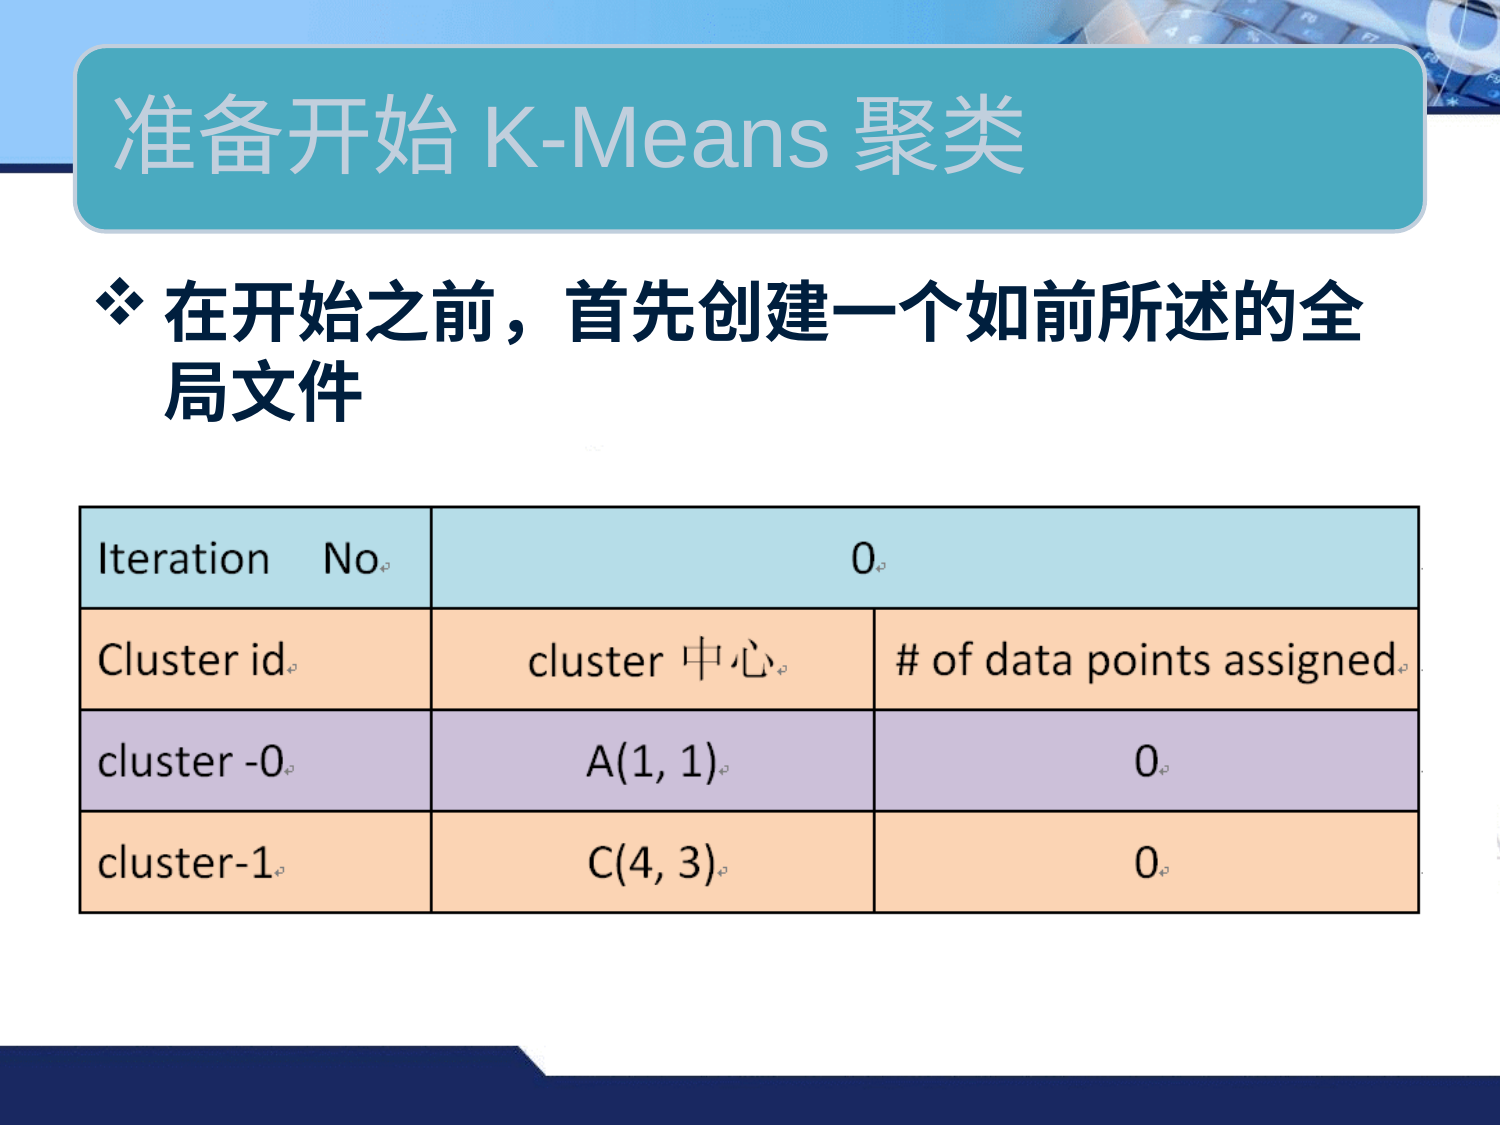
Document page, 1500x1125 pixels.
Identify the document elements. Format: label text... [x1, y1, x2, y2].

list 在开始之前，首先创建一个如前所述的全局文件 [74, 262, 1426, 506]
picture [0, 0, 1500, 1125]
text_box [74, 44, 1426, 233]
